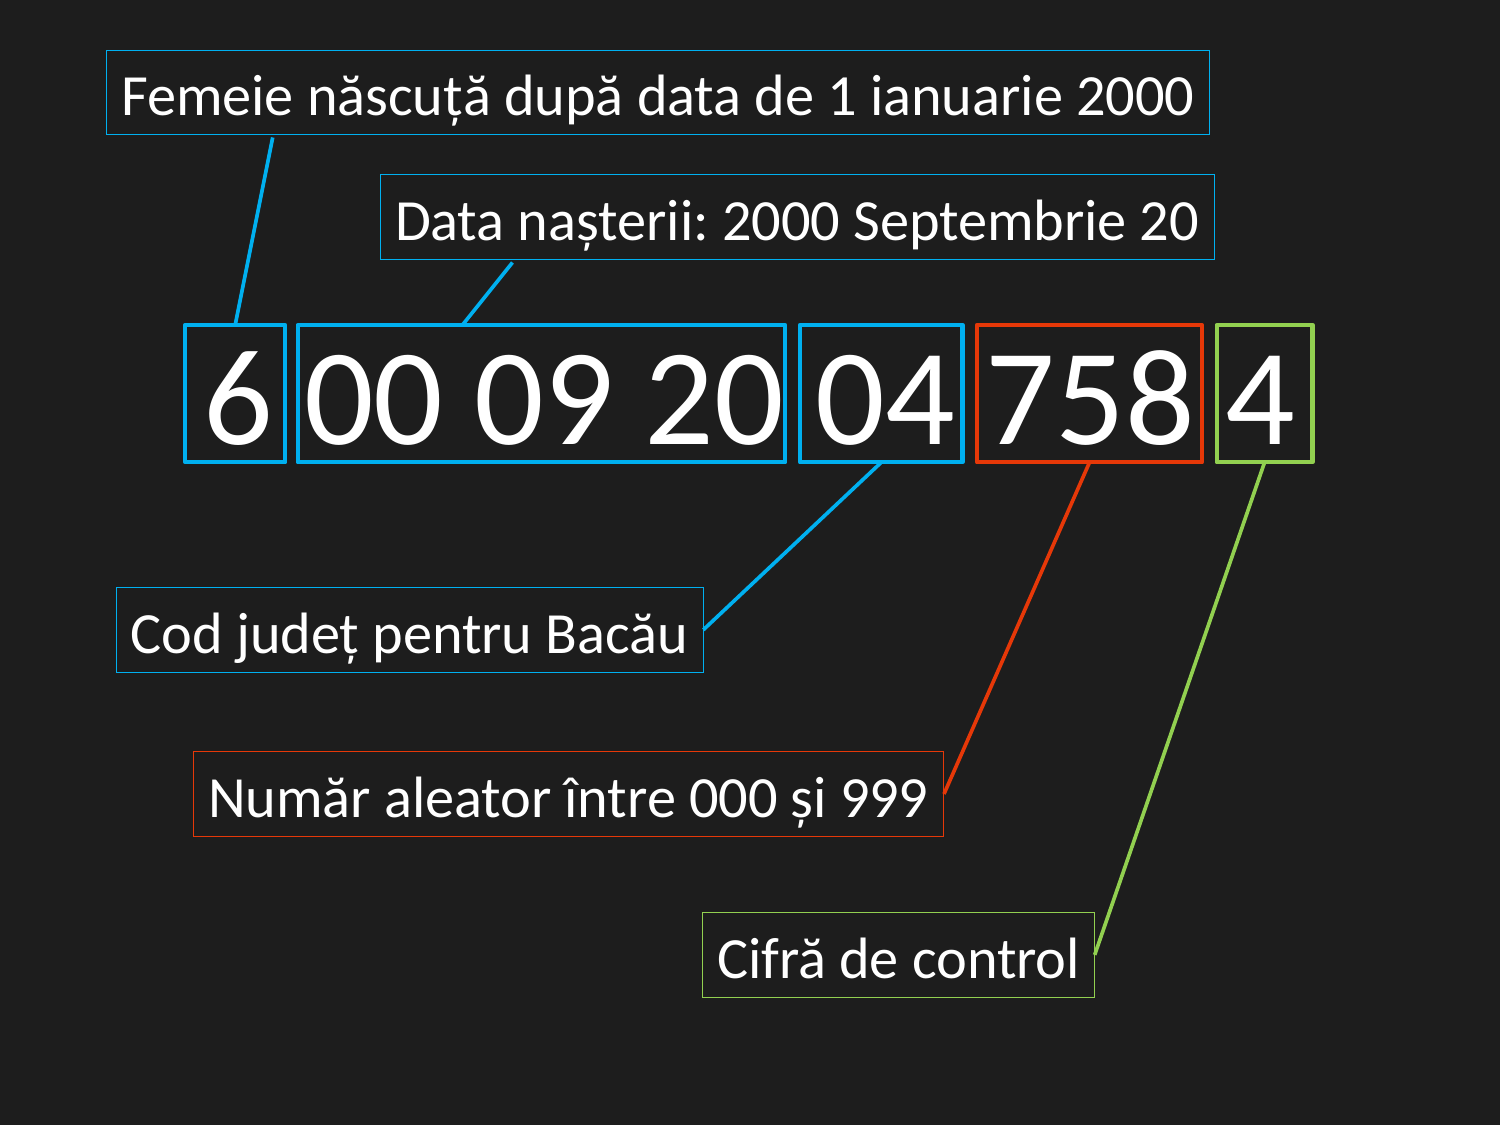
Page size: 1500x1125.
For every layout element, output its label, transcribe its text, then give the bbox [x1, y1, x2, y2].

text_box [296, 323, 787, 464]
text_box Număr aleator între 000 și 999 [193, 751, 944, 837]
text_box 6 00 09 20 04 758 4 [0, 299, 702, 480]
text_box Cod județ pentru Bacău [116, 587, 704, 673]
text_box [183, 323, 287, 464]
text_box Femeie născuță după data de 1 ianuarie 2000 [106, 50, 1210, 135]
text_box 6 00 09 20 04 758 4 [522, 299, 1500, 480]
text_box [949, 462, 1090, 795]
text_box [706, 462, 882, 631]
text_box Cifră de control [702, 912, 1095, 998]
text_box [1096, 462, 1265, 956]
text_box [455, 268, 519, 319]
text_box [159, 212, 348, 251]
text_box [798, 323, 965, 464]
text_box [1215, 323, 1315, 464]
text_box Data nașterii: 2000 Septembrie 20 [380, 174, 1215, 260]
text_box [975, 323, 1204, 463]
